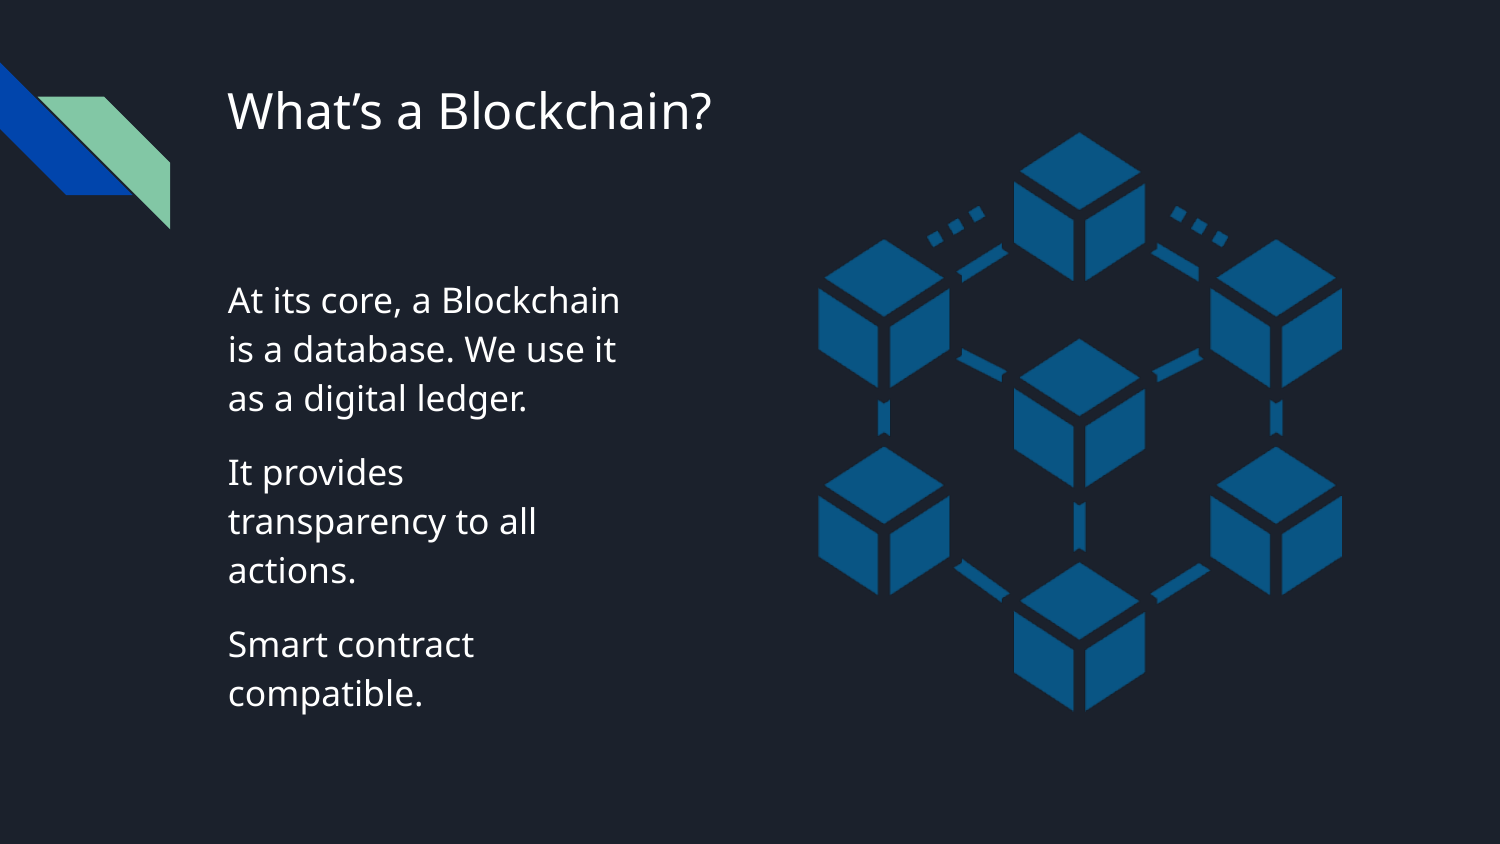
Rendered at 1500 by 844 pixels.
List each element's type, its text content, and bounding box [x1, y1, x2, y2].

list At its core, a Blockchain is a database. We use it as a digital ledger. It provides transparency to all actions. Smart contract compatible. [212, 257, 640, 735]
title What’s a Blockchain? [212, 64, 1368, 215]
picture [818, 131, 1342, 712]
